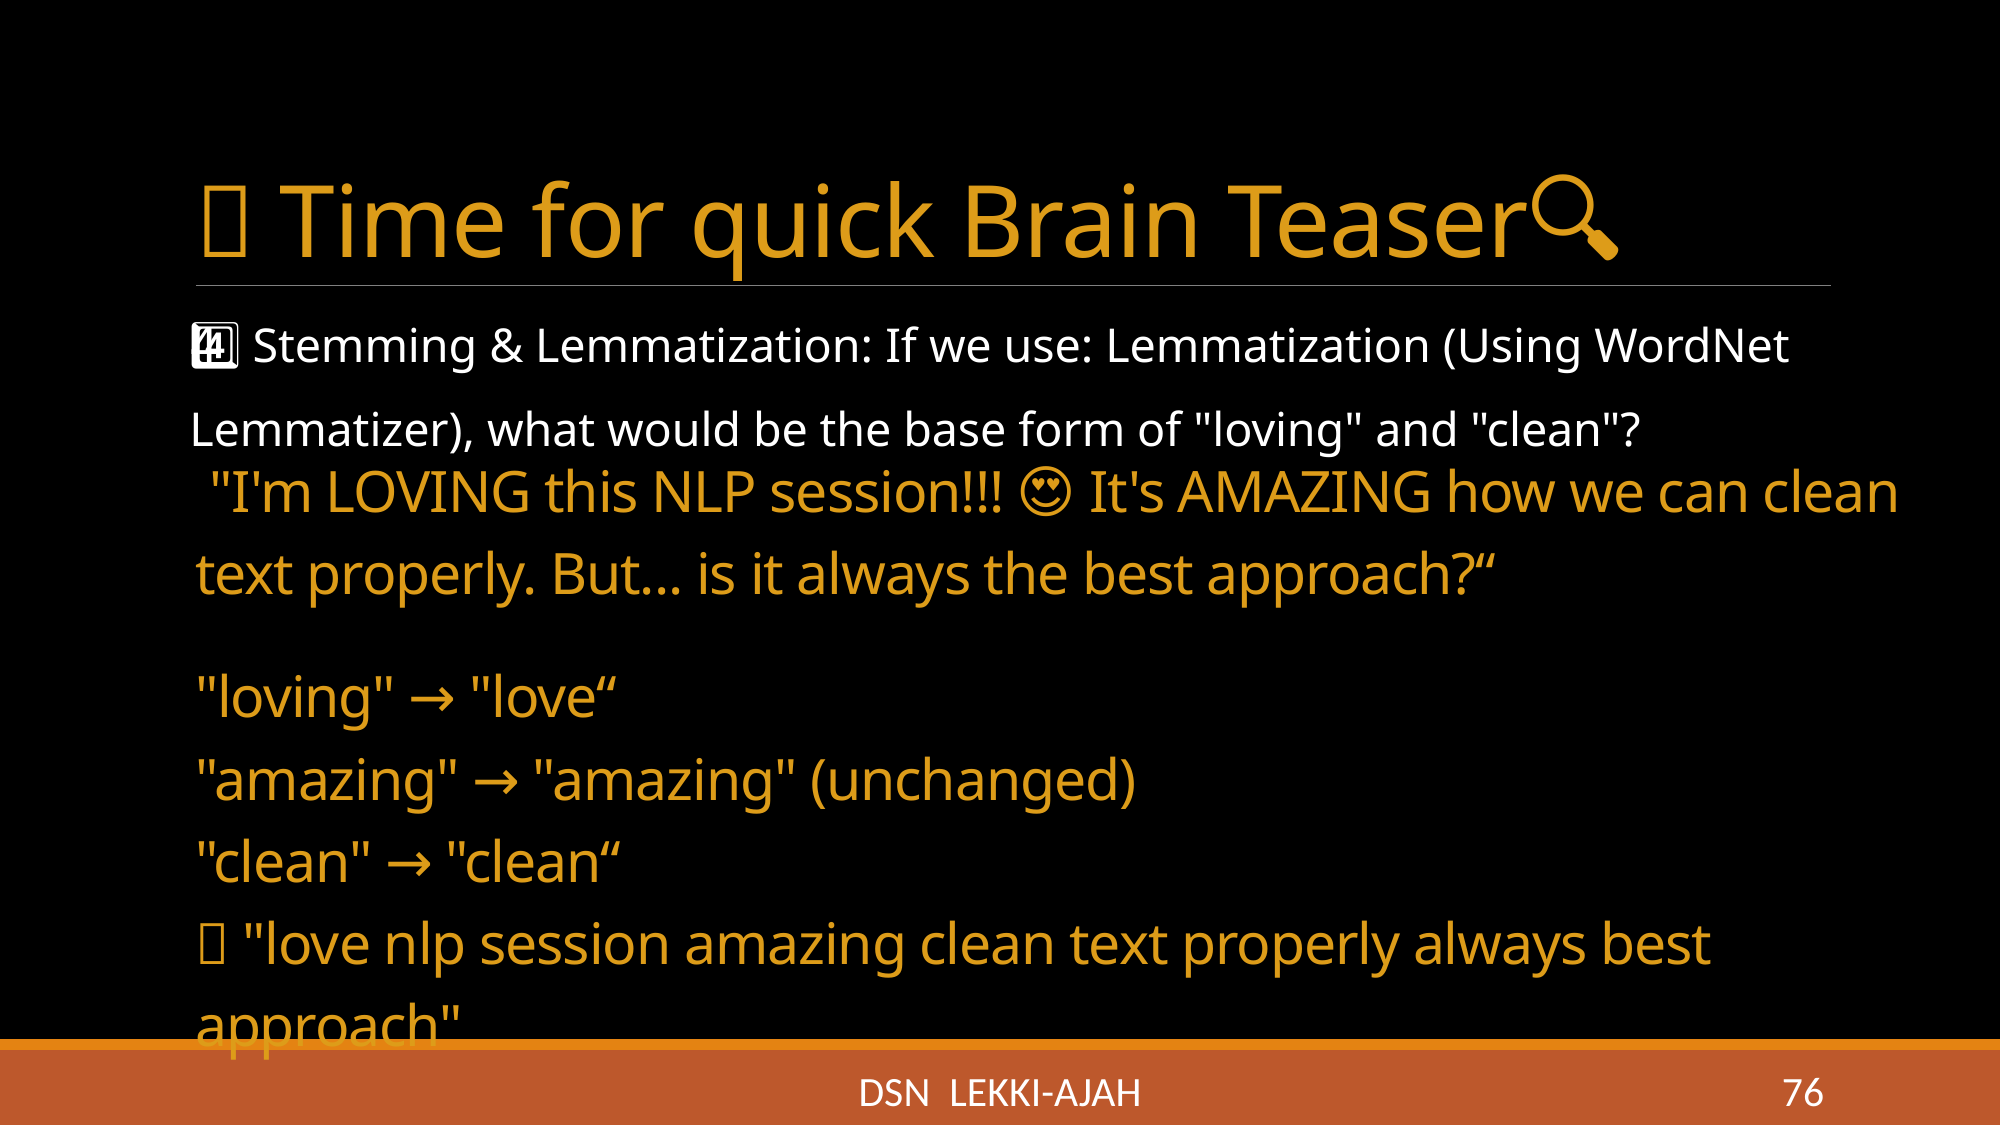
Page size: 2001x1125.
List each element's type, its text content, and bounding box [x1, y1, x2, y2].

title 🧠 Time for quick Brain Teaser🔍 [180, 47, 1830, 285]
footer DSN LEKKI-AJAH [604, 1071, 1396, 1120]
list 4️⃣ Stemming & Lemmatization: If we use: Lemmatization (Using WordNet Lemmatizer), what would be the base form of "loving" and "clean"? [189, 280, 1840, 434]
text_box "I'm LOVING this NLP session!!! 😍🔥 It's AMAZING how we can clean text properly. But... is it always the best approach?“ "loving" → "love“ "amazing" → "amazing" (unchanged) "clean" → "clean“ ✅ "love nlp session amazing clean text properly always best approach" [179, 434, 1963, 1071]
slide_number 76 [1624, 1071, 1840, 1120]
